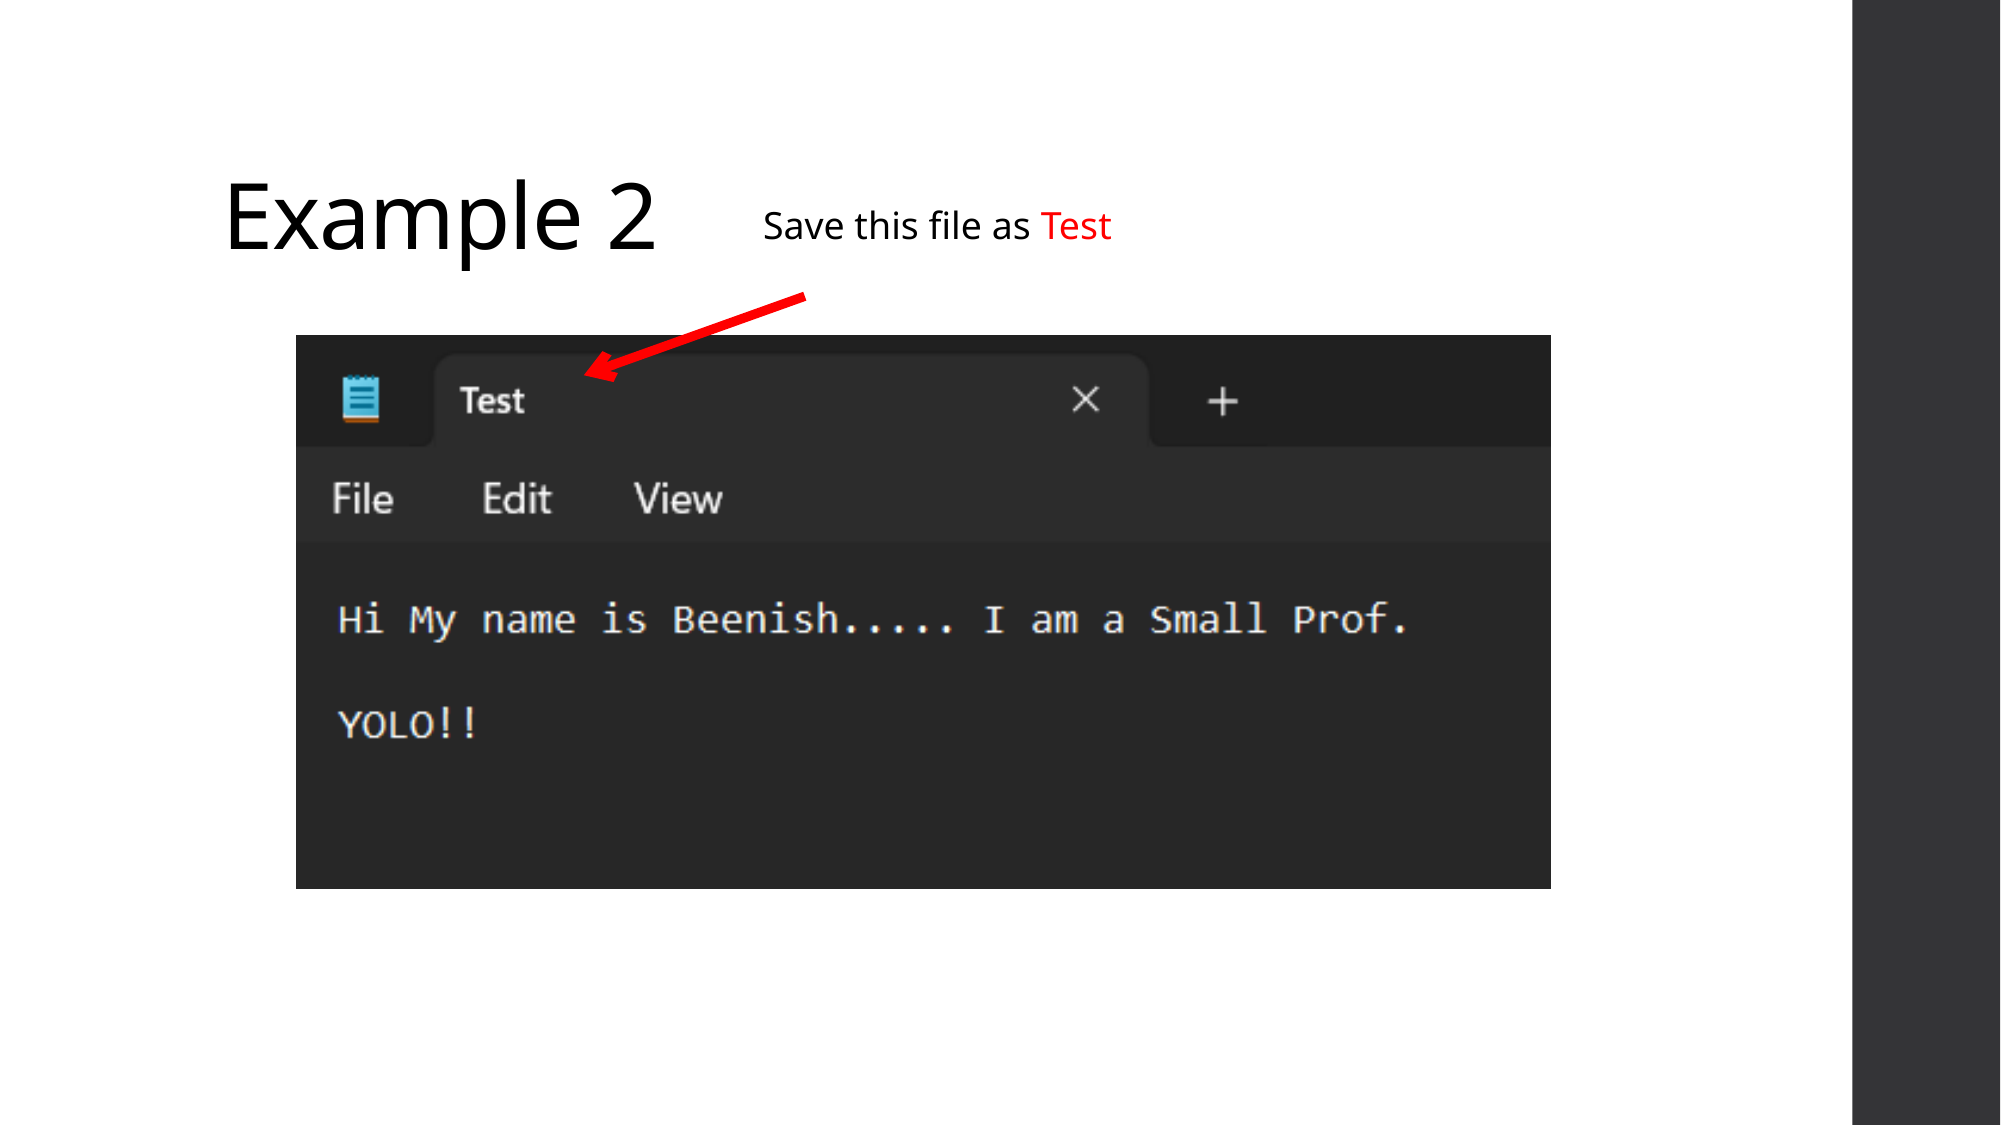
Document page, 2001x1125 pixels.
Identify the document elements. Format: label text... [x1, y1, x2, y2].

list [296, 335, 1551, 889]
title Example 2 [206, 60, 1797, 278]
text_box Save this file as Test [748, 195, 1310, 255]
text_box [583, 295, 806, 376]
